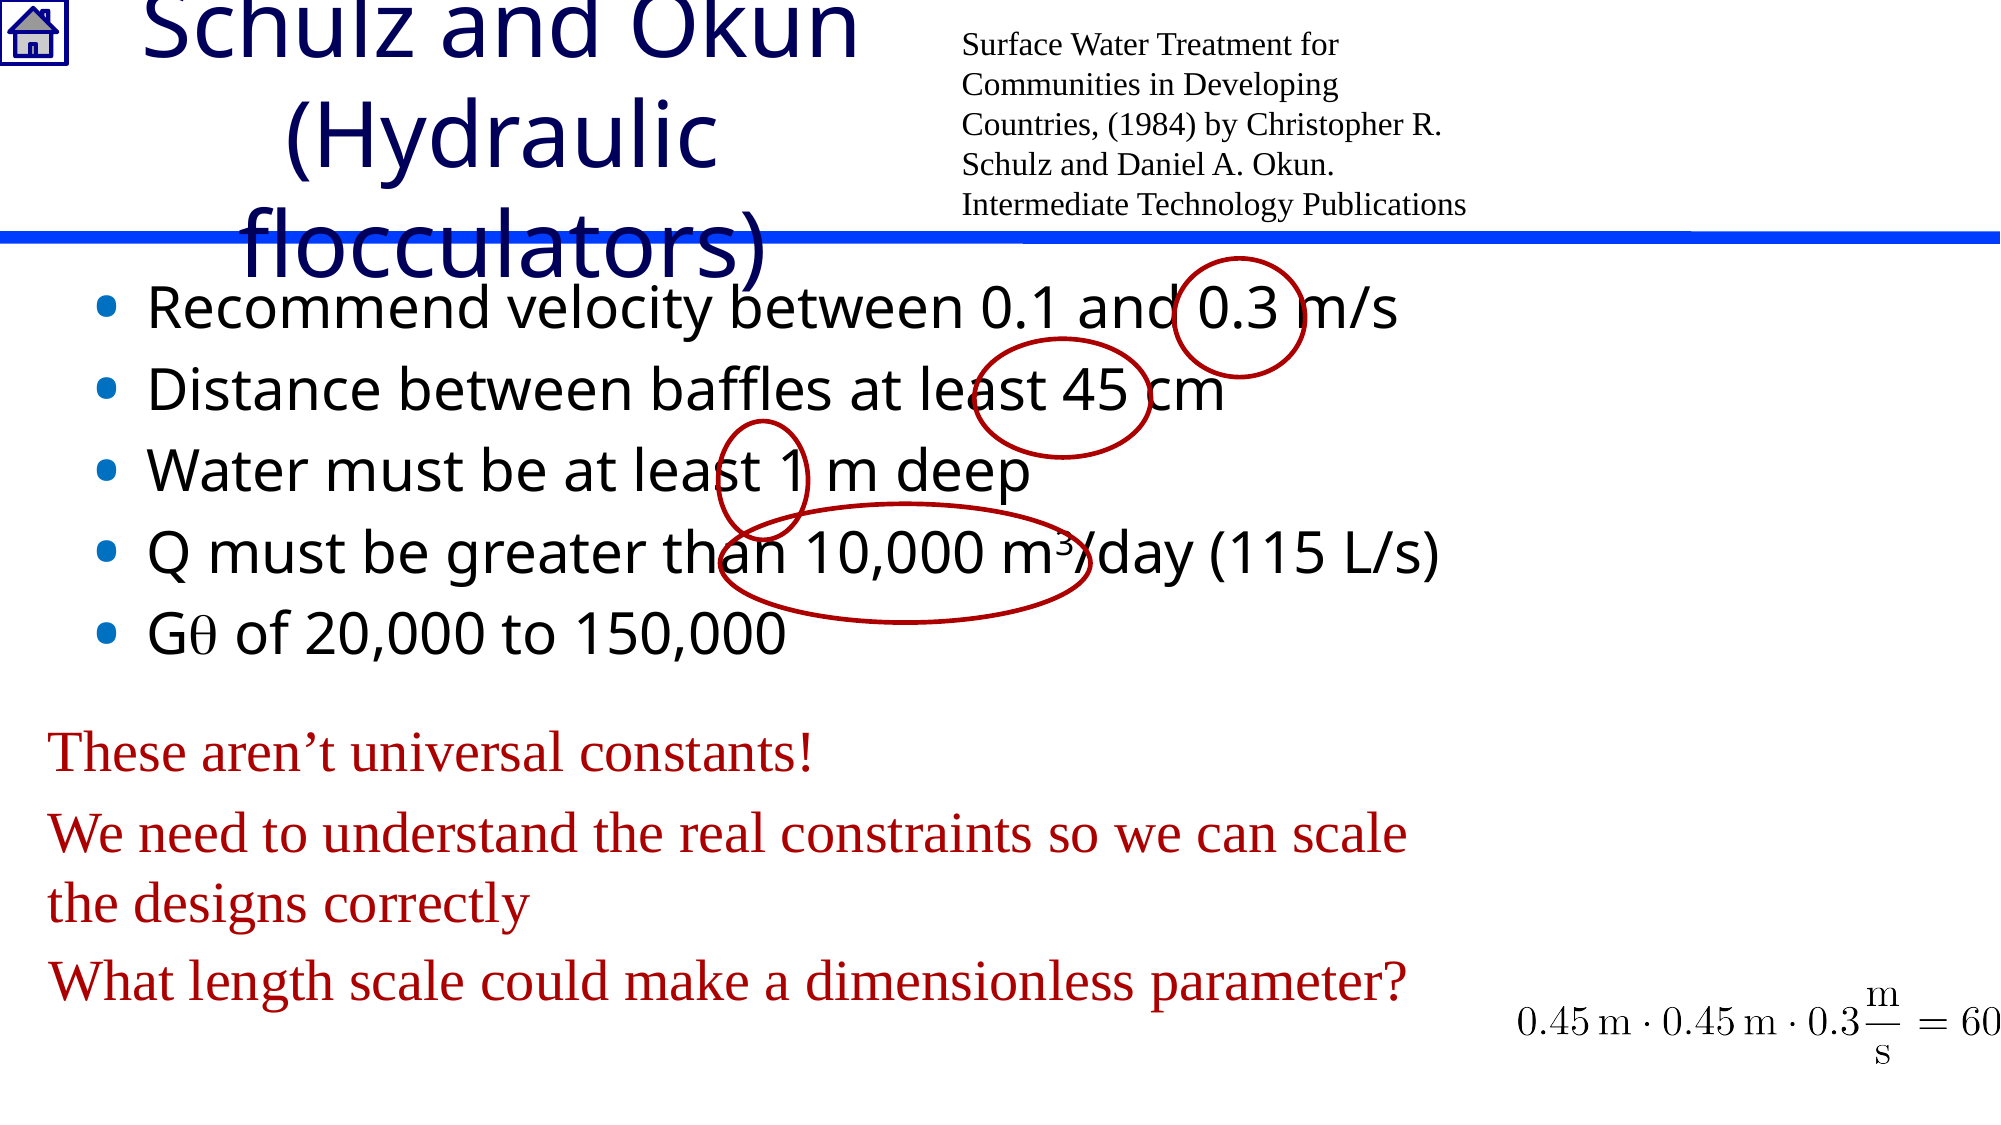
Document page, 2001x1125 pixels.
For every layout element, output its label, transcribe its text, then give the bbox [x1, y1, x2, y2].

text_box [1174, 258, 1306, 378]
text_box [720, 503, 1091, 623]
text_box We need to understand the real constraints so we can scale the designs correctly [33, 786, 1430, 934]
list Recommend velocity between 0.1 and 0.3 m/s Distance between baffles at least 45 cm Water must be at least 1 m deep Q must be greater than 10,000 m3/day (115 L/s) Gq of 20,000 to 150,000 [74, 262, 1930, 1006]
text_box [974, 338, 1151, 458]
text_box Surface Water Treatment for Communities in Developing Countries, (1984) by Christopher R. Schulz and Daniel A. Okun. Intermediate Technology Publications [946, 15, 1497, 230]
text_box [718, 421, 809, 534]
text_box What length scale could make a dimensionless parameter? [33, 934, 1463, 1020]
picture [1518, 977, 2000, 1064]
text_box These aren’t universal constants! [33, 705, 845, 786]
title Schulz and Okun (Hydraulic flocculators) [33, 37, 946, 225]
